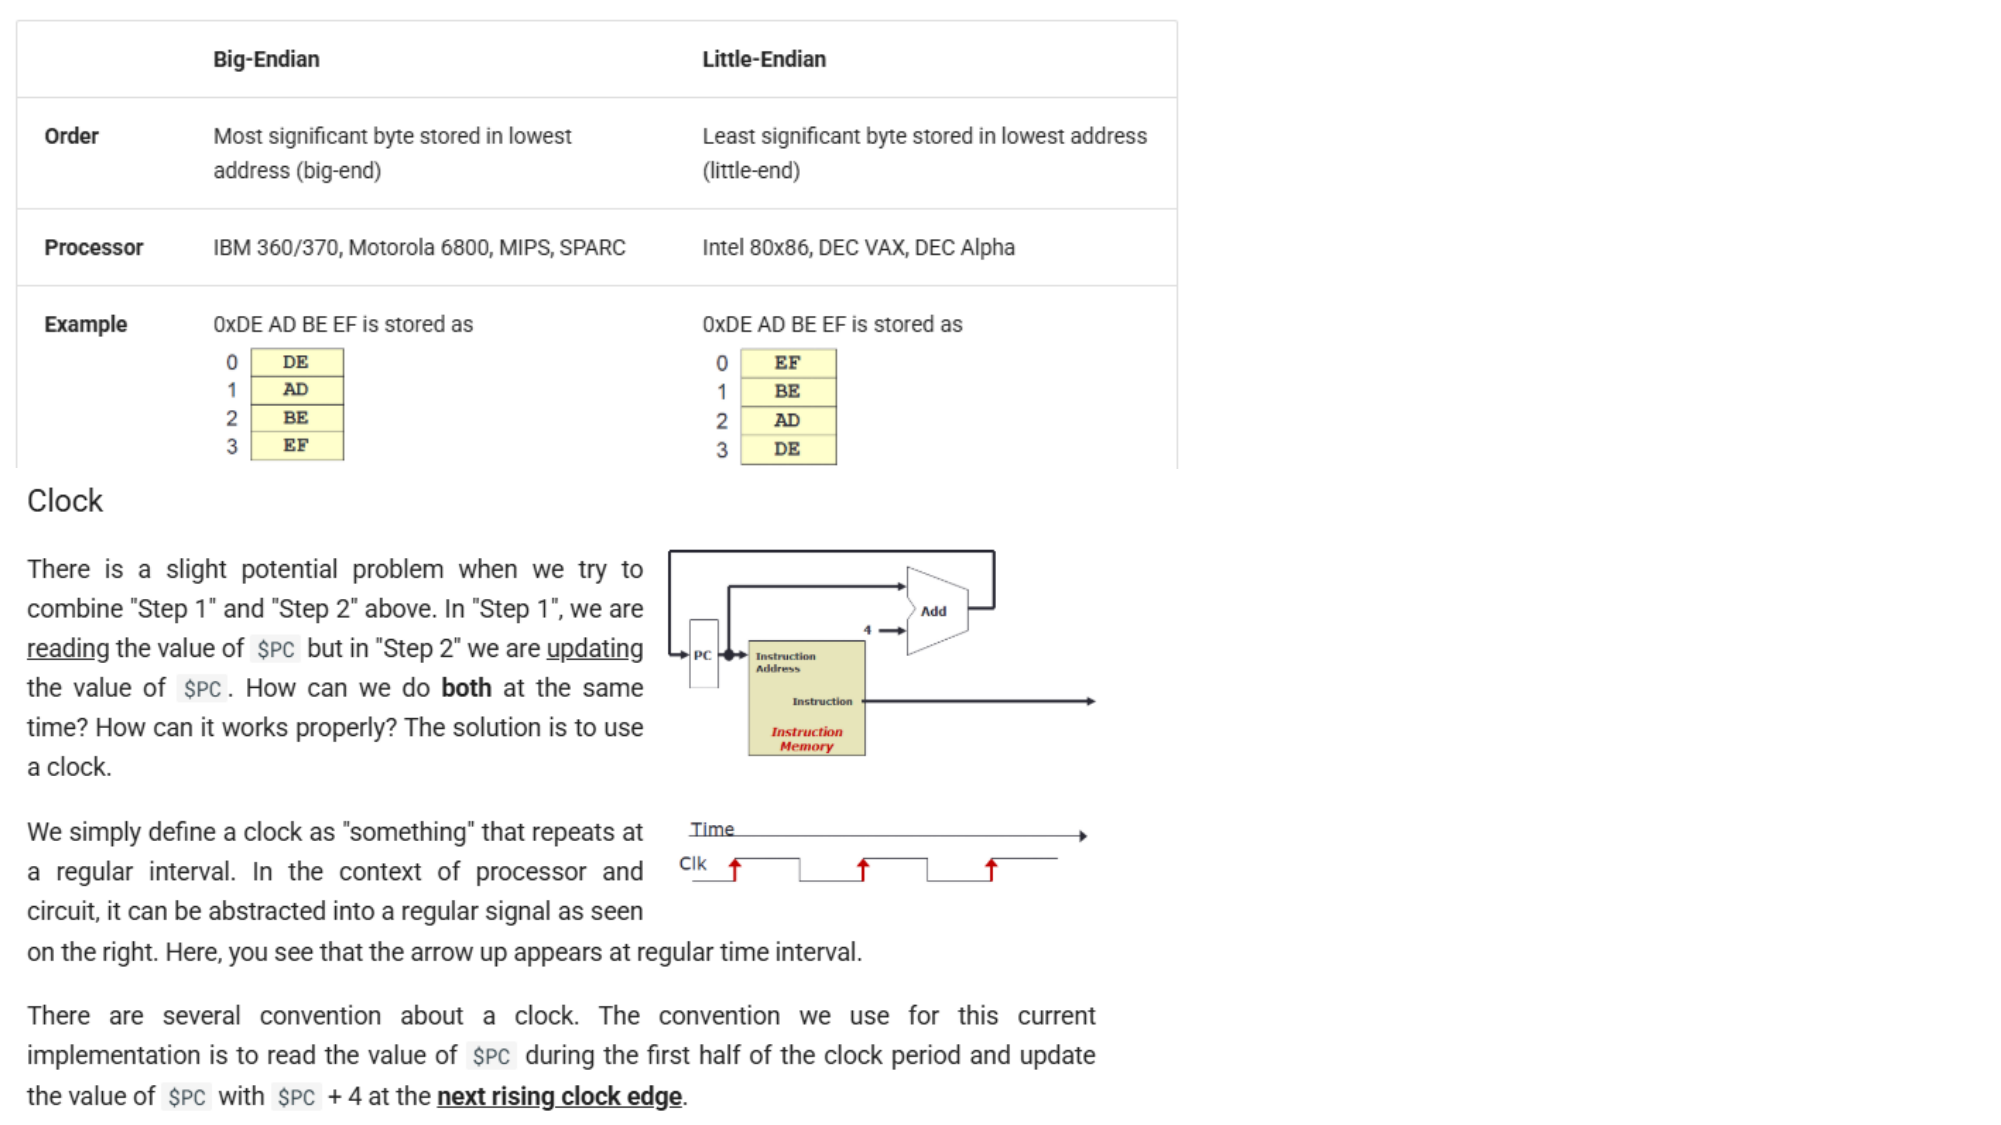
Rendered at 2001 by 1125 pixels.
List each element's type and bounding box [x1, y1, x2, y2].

picture [12, 17, 1180, 1125]
